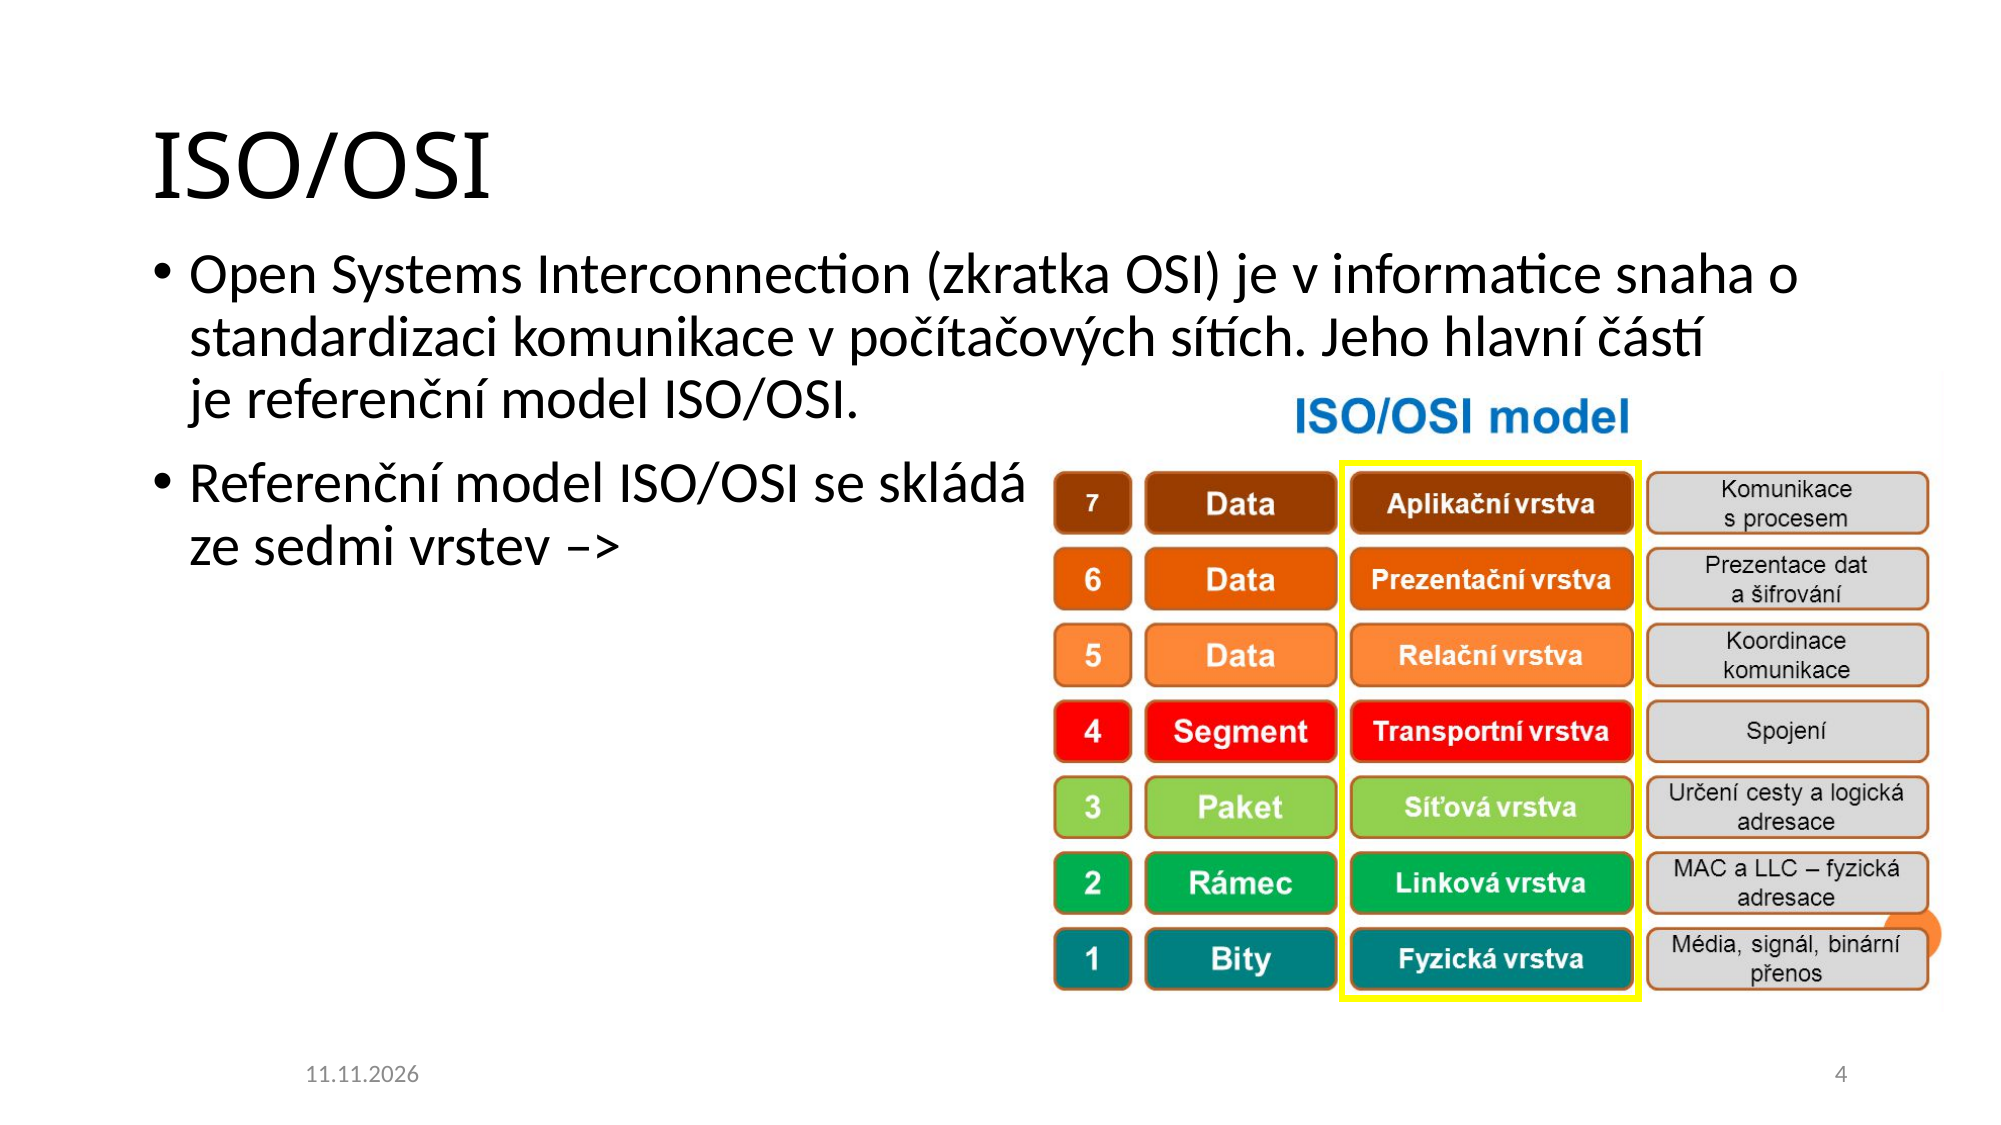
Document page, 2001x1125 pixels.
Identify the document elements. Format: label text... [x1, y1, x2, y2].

title ISO/OSI [137, 59, 1863, 235]
picture [1039, 371, 1944, 1012]
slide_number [137, 1042, 588, 1103]
list Open Systems Interconnection (zkratka OSI) je v informatice snaha o standardizaci komunikace v počítačových sítích. Jeho hlavní částí je referenční model ISO/OSI. Referenční model ISO/OSI se skládá ze sedmi vrstev –> [137, 235, 1863, 949]
slide_number 4 [1412, 1042, 1863, 1103]
